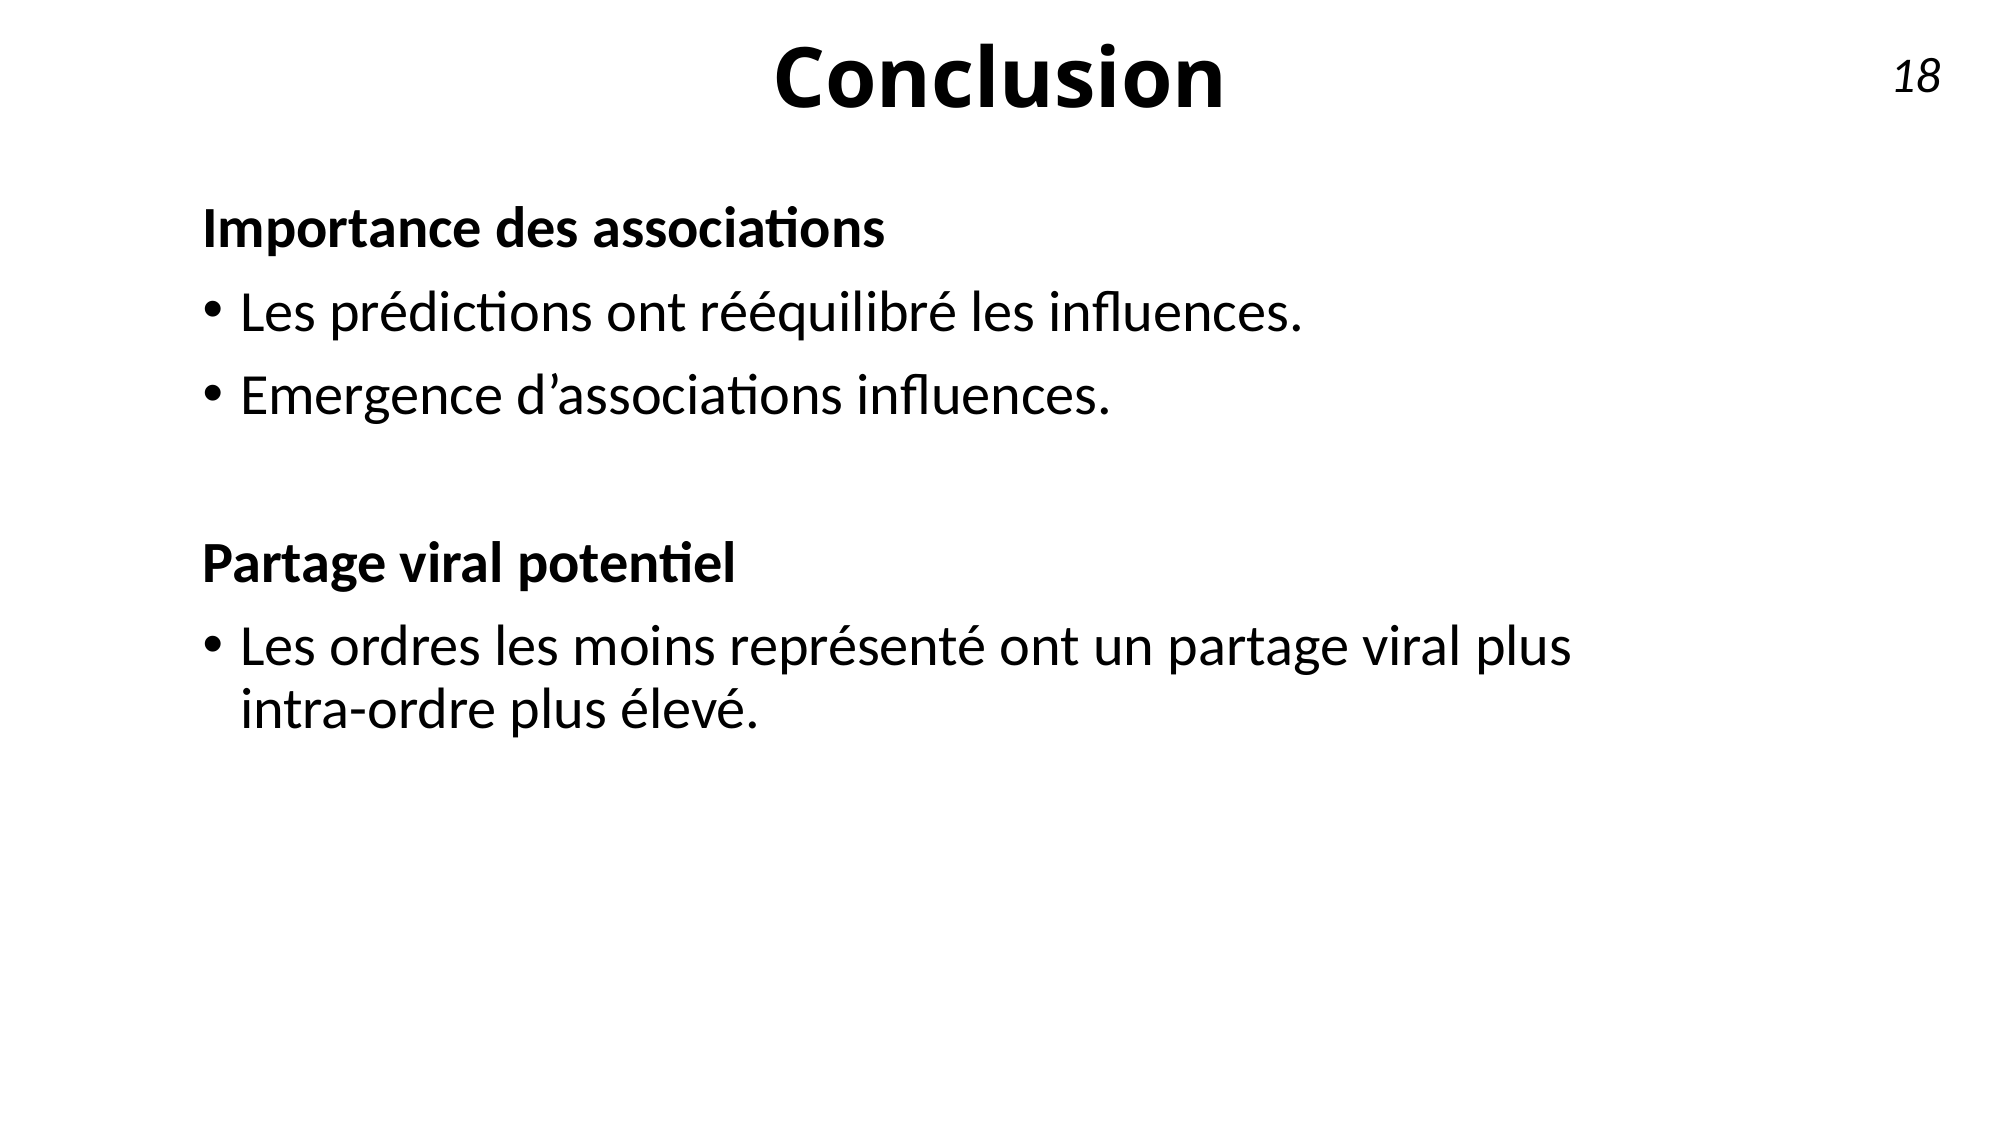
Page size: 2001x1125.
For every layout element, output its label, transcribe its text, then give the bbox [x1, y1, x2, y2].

text_box 18 [1875, 34, 1964, 110]
list Importance des associations Les prédictions ont rééquilibré les influences. Emergence d’associations influences. Partage viral potentiel Les ordres les moins représenté ont un partage viral plus intra-ordre plus élevé. [187, 189, 1717, 1027]
title Conclusion [137, 0, 1863, 190]
